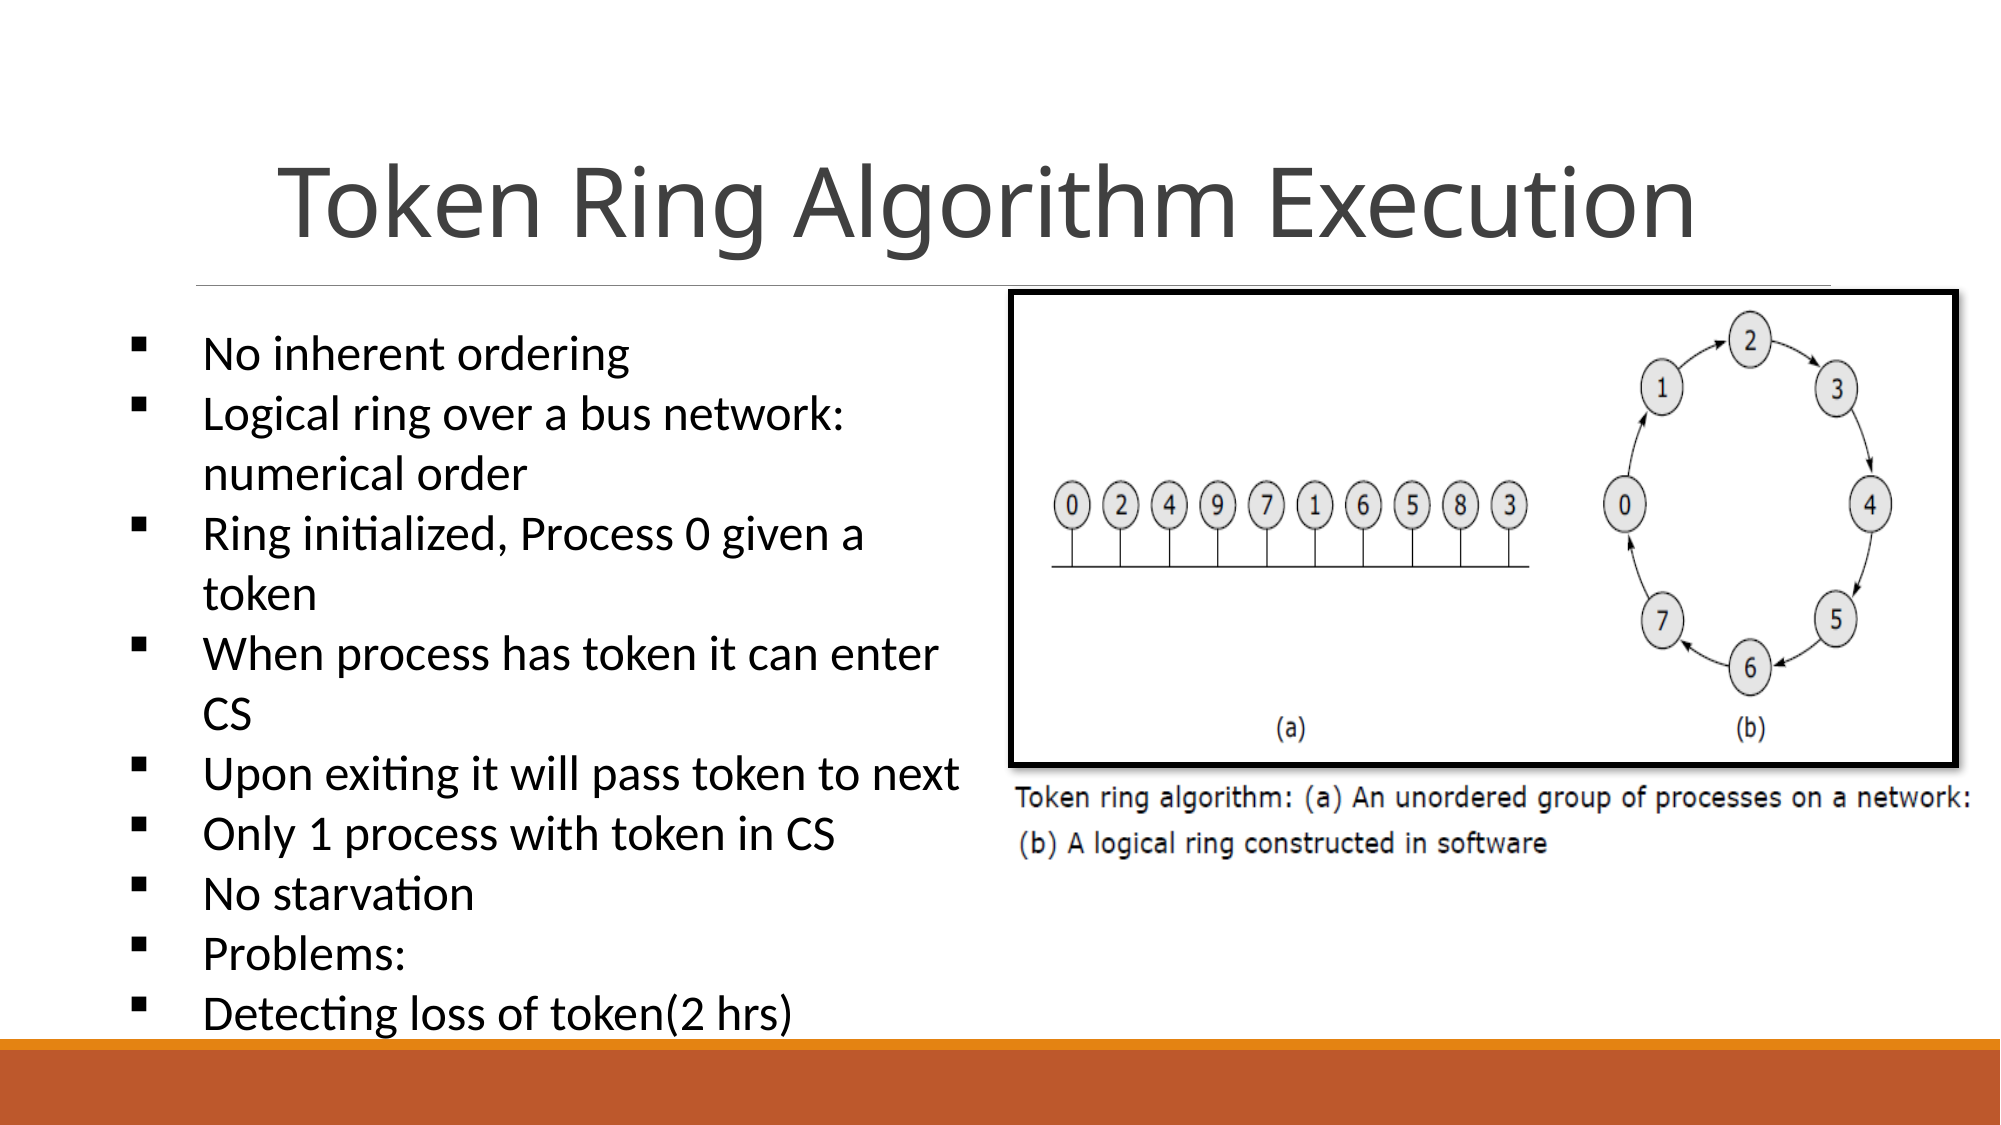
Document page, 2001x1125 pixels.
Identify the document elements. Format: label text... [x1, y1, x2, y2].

text_box No inherent ordering Logical ring over a bus network: numerical order Ring initialized, Process 0 given a token When process has token it can enter CS Upon exiting it will pass token to next Only 1 process with token in CS No starvation Problems: Detecting loss of token(2 hrs) [37, 313, 990, 1114]
picture [1013, 294, 1953, 763]
picture [1013, 779, 1978, 875]
title Token Ring Algorithm Execution [262, 139, 1738, 265]
